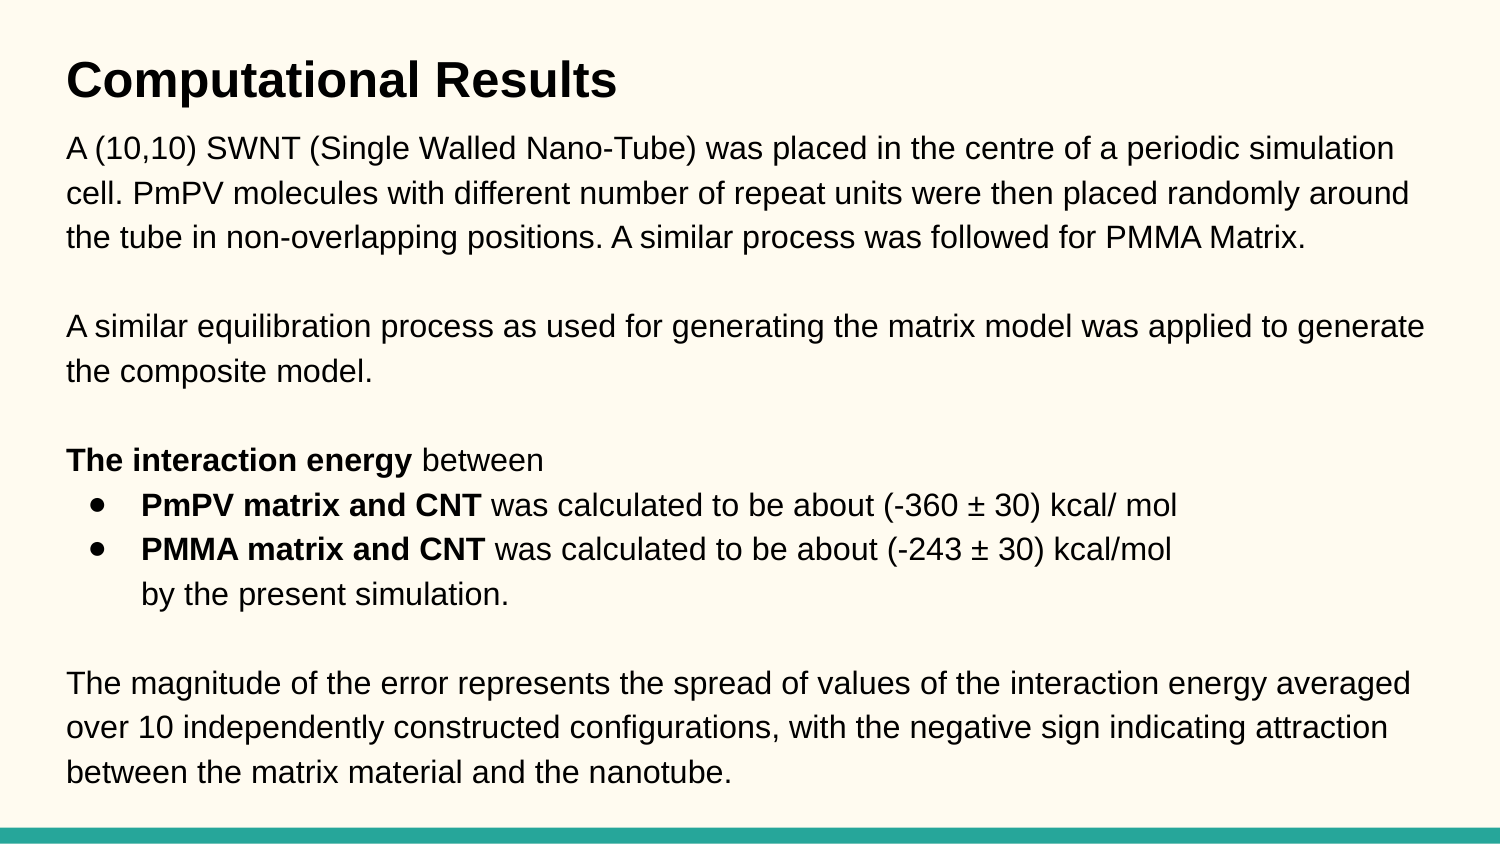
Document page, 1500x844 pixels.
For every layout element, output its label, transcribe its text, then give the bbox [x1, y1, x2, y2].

list A (10,10) SWNT (Single Walled Nano-Tube) was placed in the centre of a periodic simulation cell. PmPV molecules with different number of repeat units were then placed randomly around the tube in non-overlapping positions. A similar process was followed for PMMA Matrix. A similar equilibration process as used for generating the matrix model was applied to generate the composite model. The interaction energy between PmPV matrix and CNT was calculated to be about (-360 ± 30) kcal/ mol PMMA matrix and CNT was calculated to be about (-243 ± 30) kcal/mol by the present simulation. The magnitude of the error represents the spread of values of the interaction energy averaged over 10 independently constructed configurations, with the negative sign indicating attraction between the matrix material and the nanotube. [51, 106, 1449, 813]
title Computational Results [51, 23, 1449, 106]
